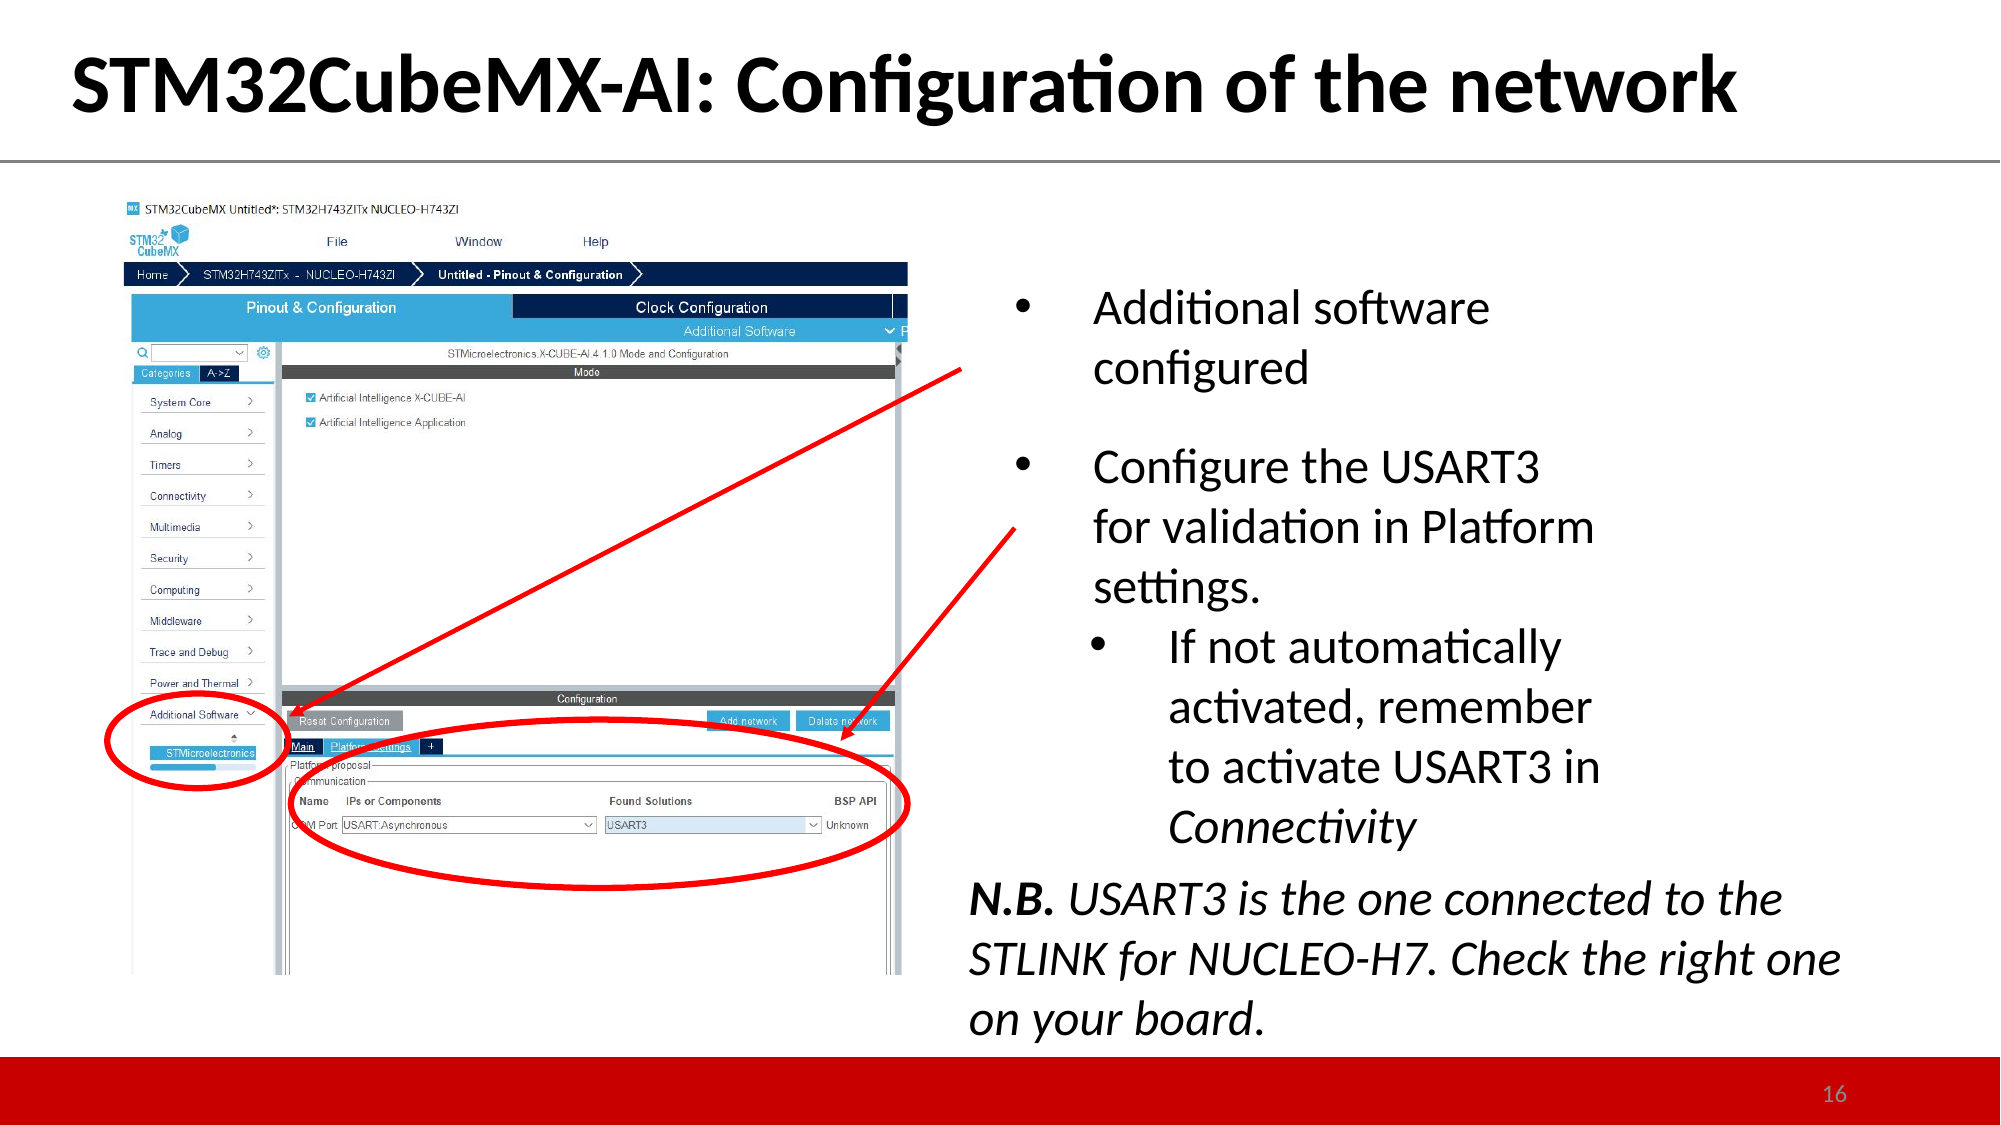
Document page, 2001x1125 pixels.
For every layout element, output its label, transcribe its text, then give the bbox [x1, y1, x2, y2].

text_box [288, 368, 962, 717]
text_box STM32CubeMX-AI: Configuration of the network [56, 21, 2000, 137]
text_box [0, 1057, 2000, 1125]
picture [123, 197, 908, 975]
text_box [106, 712, 123, 769]
text_box Configure the USART3 for validation in Platform settings. If not automatically activated, remember to activate USART3 in Connectivity [999, 426, 1624, 858]
slide_number 16 [1412, 1062, 1863, 1123]
text_box Additional software configured [999, 267, 1624, 403]
text_box N.B. USART3 is the one connected to the STLINK for NUCLEO-H7. Check the right one on your board. [879, 858, 1880, 1053]
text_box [840, 527, 1015, 741]
